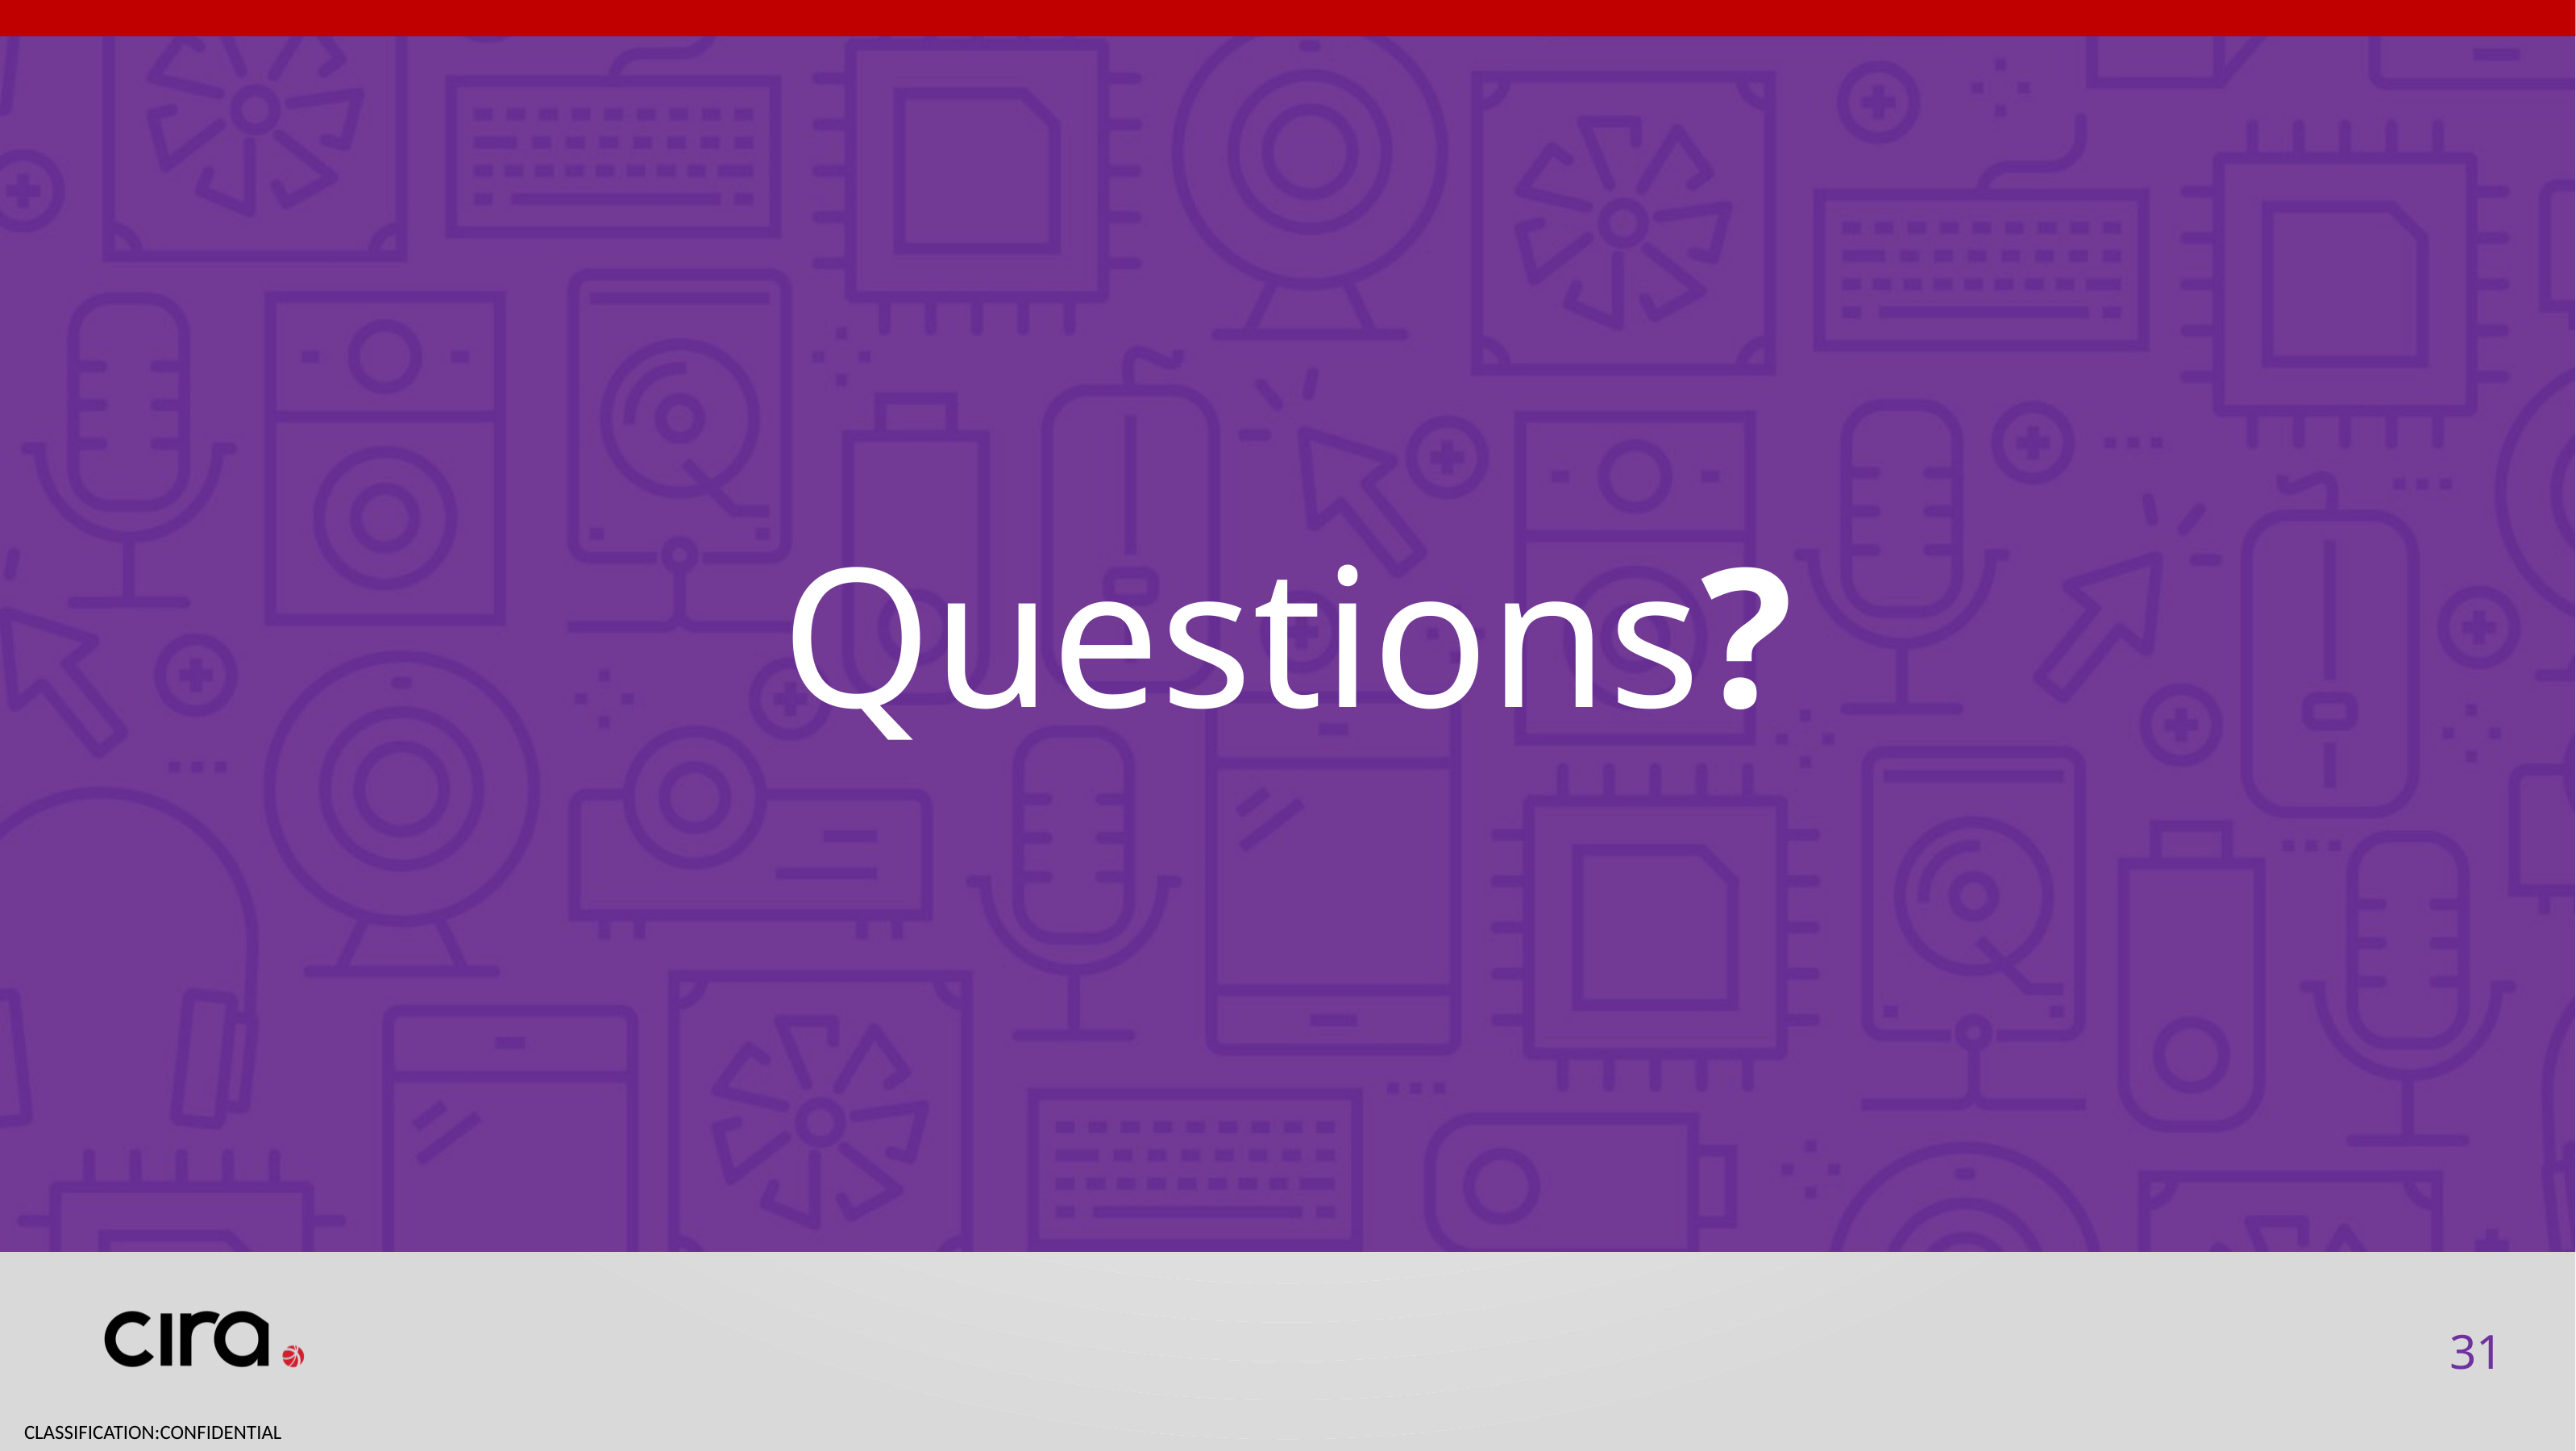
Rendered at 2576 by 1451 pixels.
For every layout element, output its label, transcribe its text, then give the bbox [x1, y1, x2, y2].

picture [57, 1264, 351, 1412]
picture [0, 36, 2576, 1252]
text_box Questions? [630, 534, 1945, 753]
